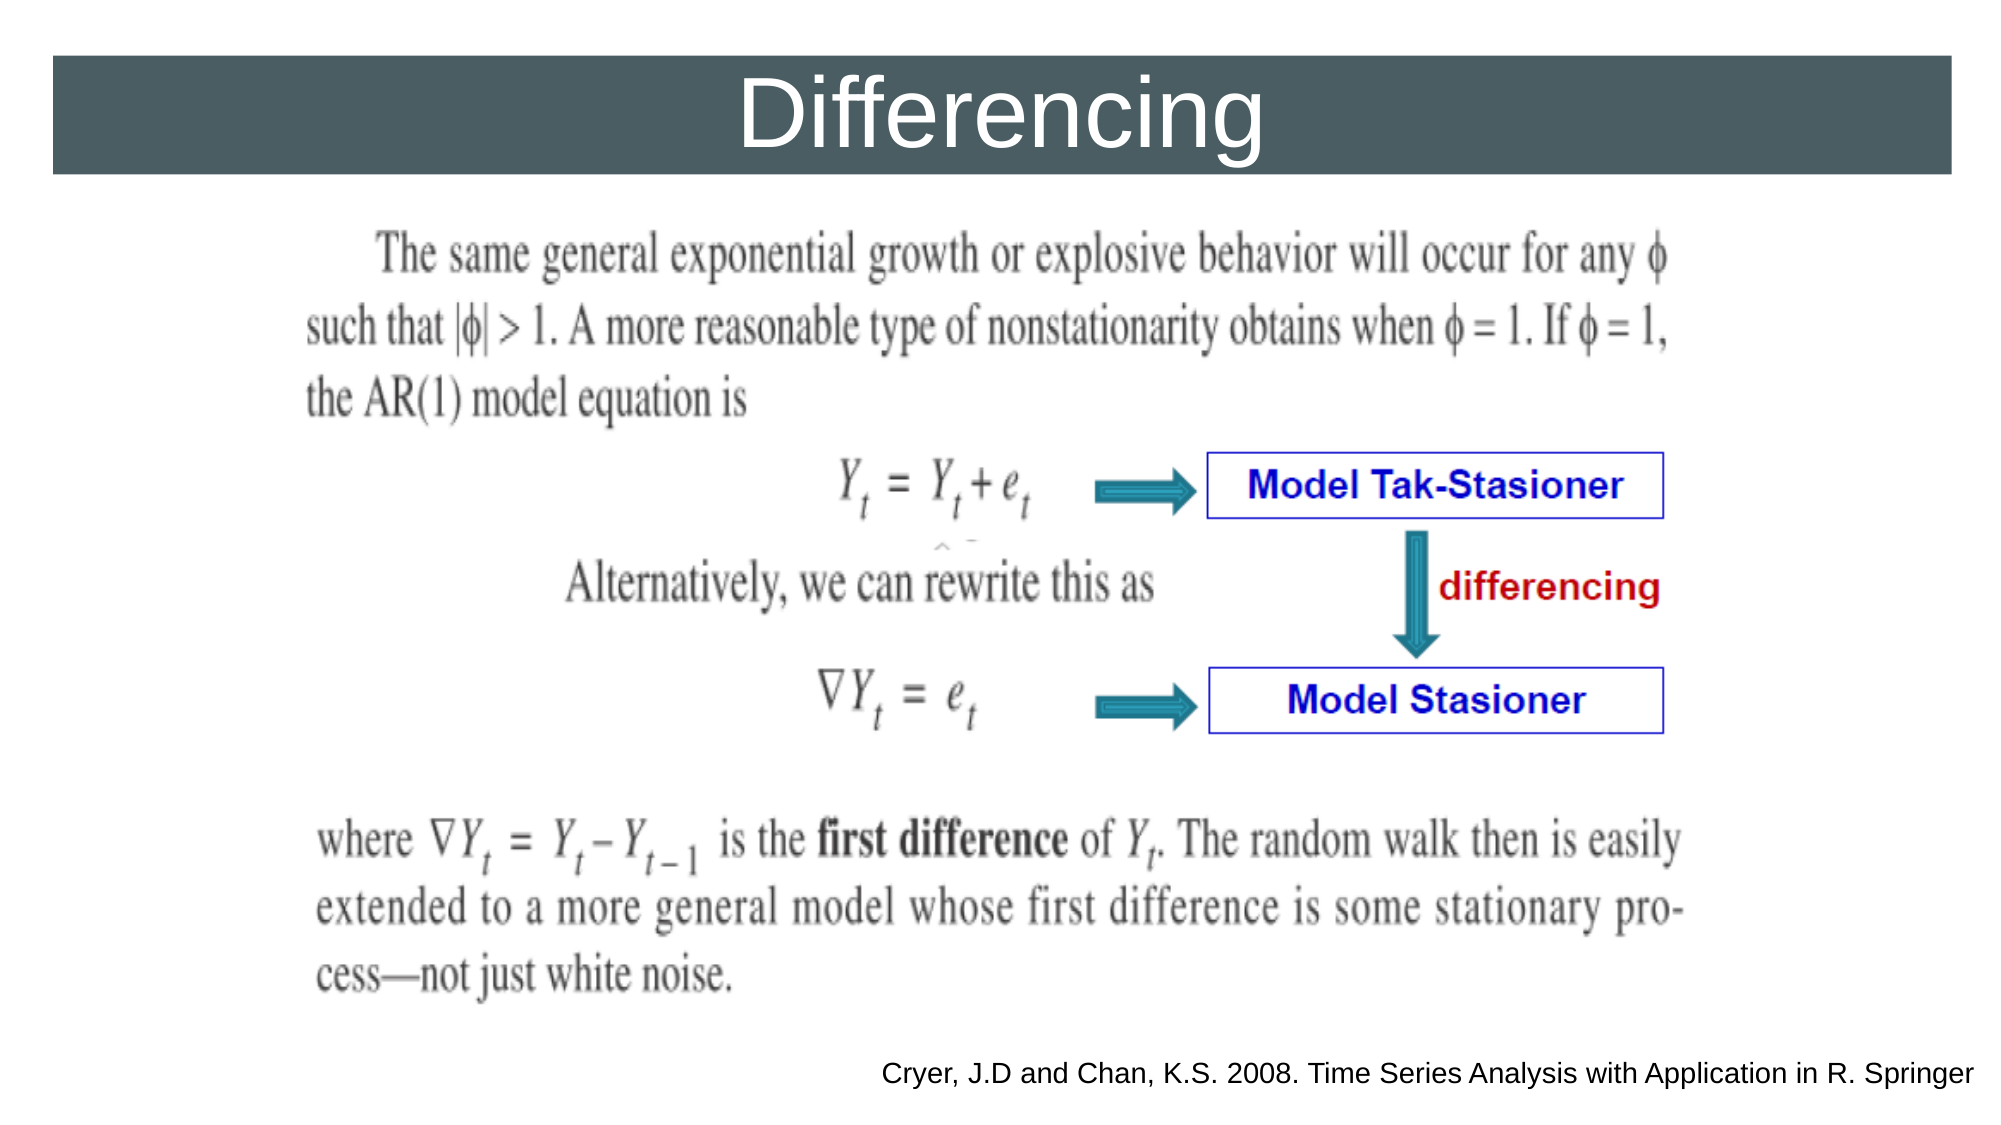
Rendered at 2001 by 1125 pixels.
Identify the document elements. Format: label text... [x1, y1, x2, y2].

list Differencing [53, 55, 1952, 175]
text_box Cryer, J.D and Chan, K.S. 2008. Time Series Analysis with Application in R. Springer [866, 1046, 2000, 1097]
picture [289, 196, 1716, 1025]
